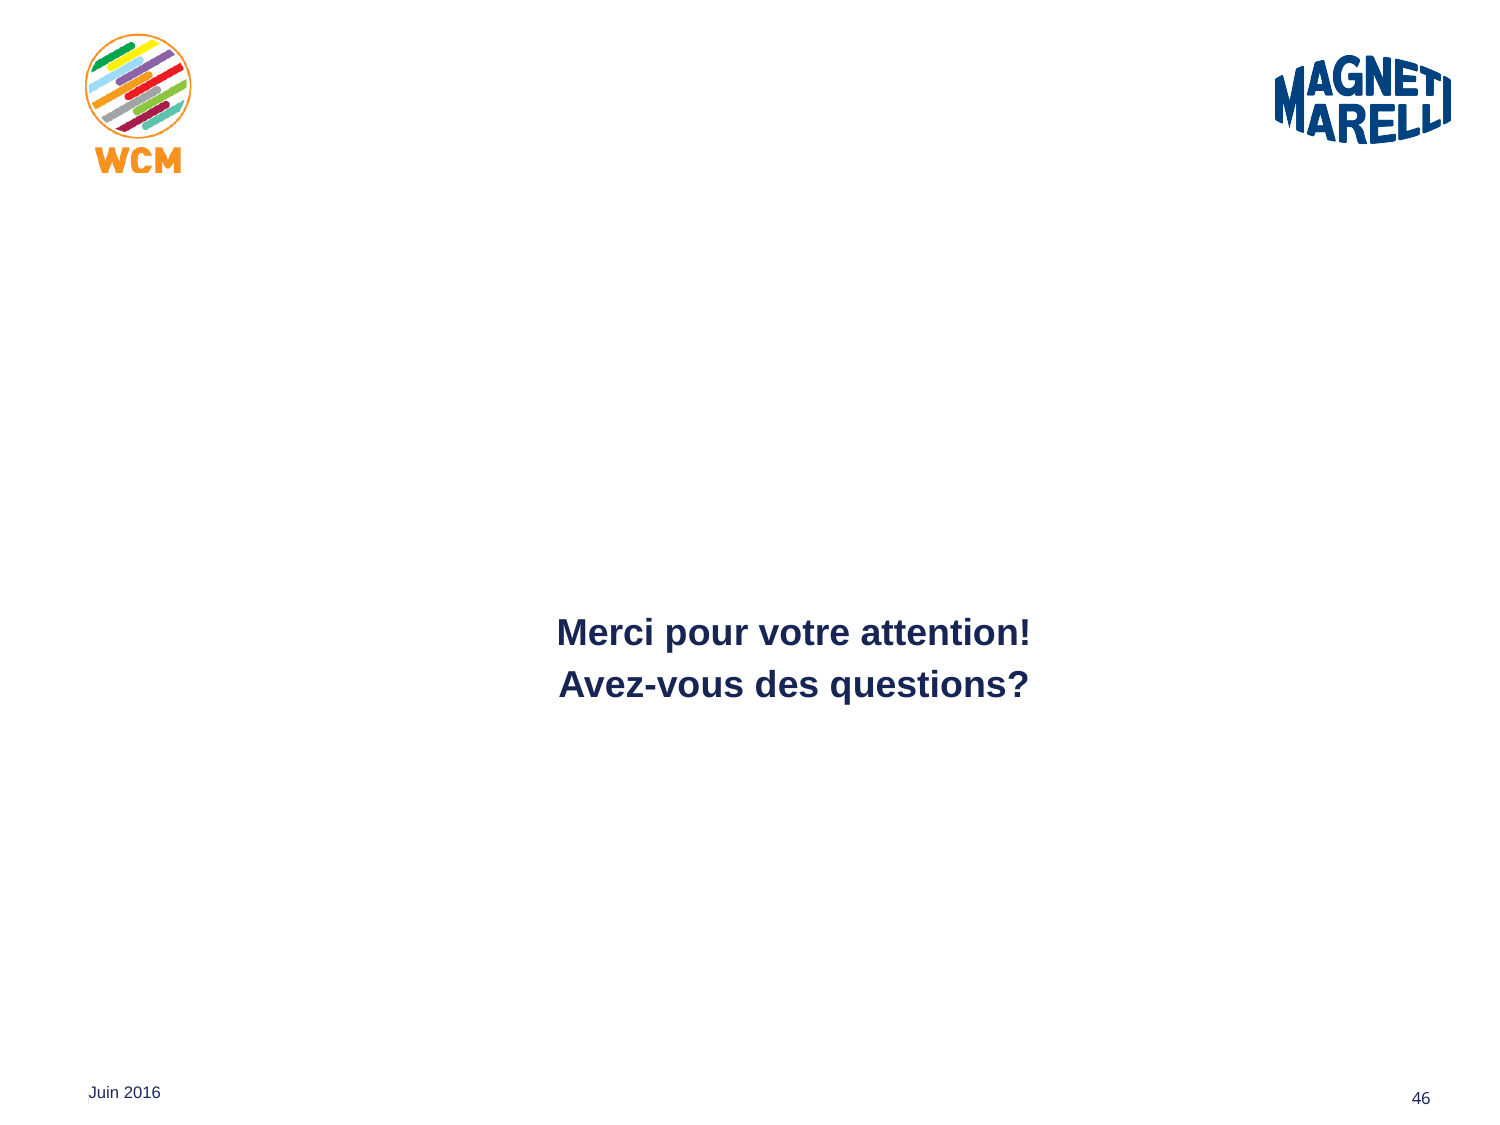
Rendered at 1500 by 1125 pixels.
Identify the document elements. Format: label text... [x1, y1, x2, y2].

slide_number 46 [1396, 1079, 1463, 1118]
picture [1275, 11, 1451, 188]
list Merci pour votre attention! Avez-vous des questions? [88, 219, 1438, 1013]
picture [53, 31, 231, 173]
footer Juin 2016 [88, 1082, 183, 1115]
